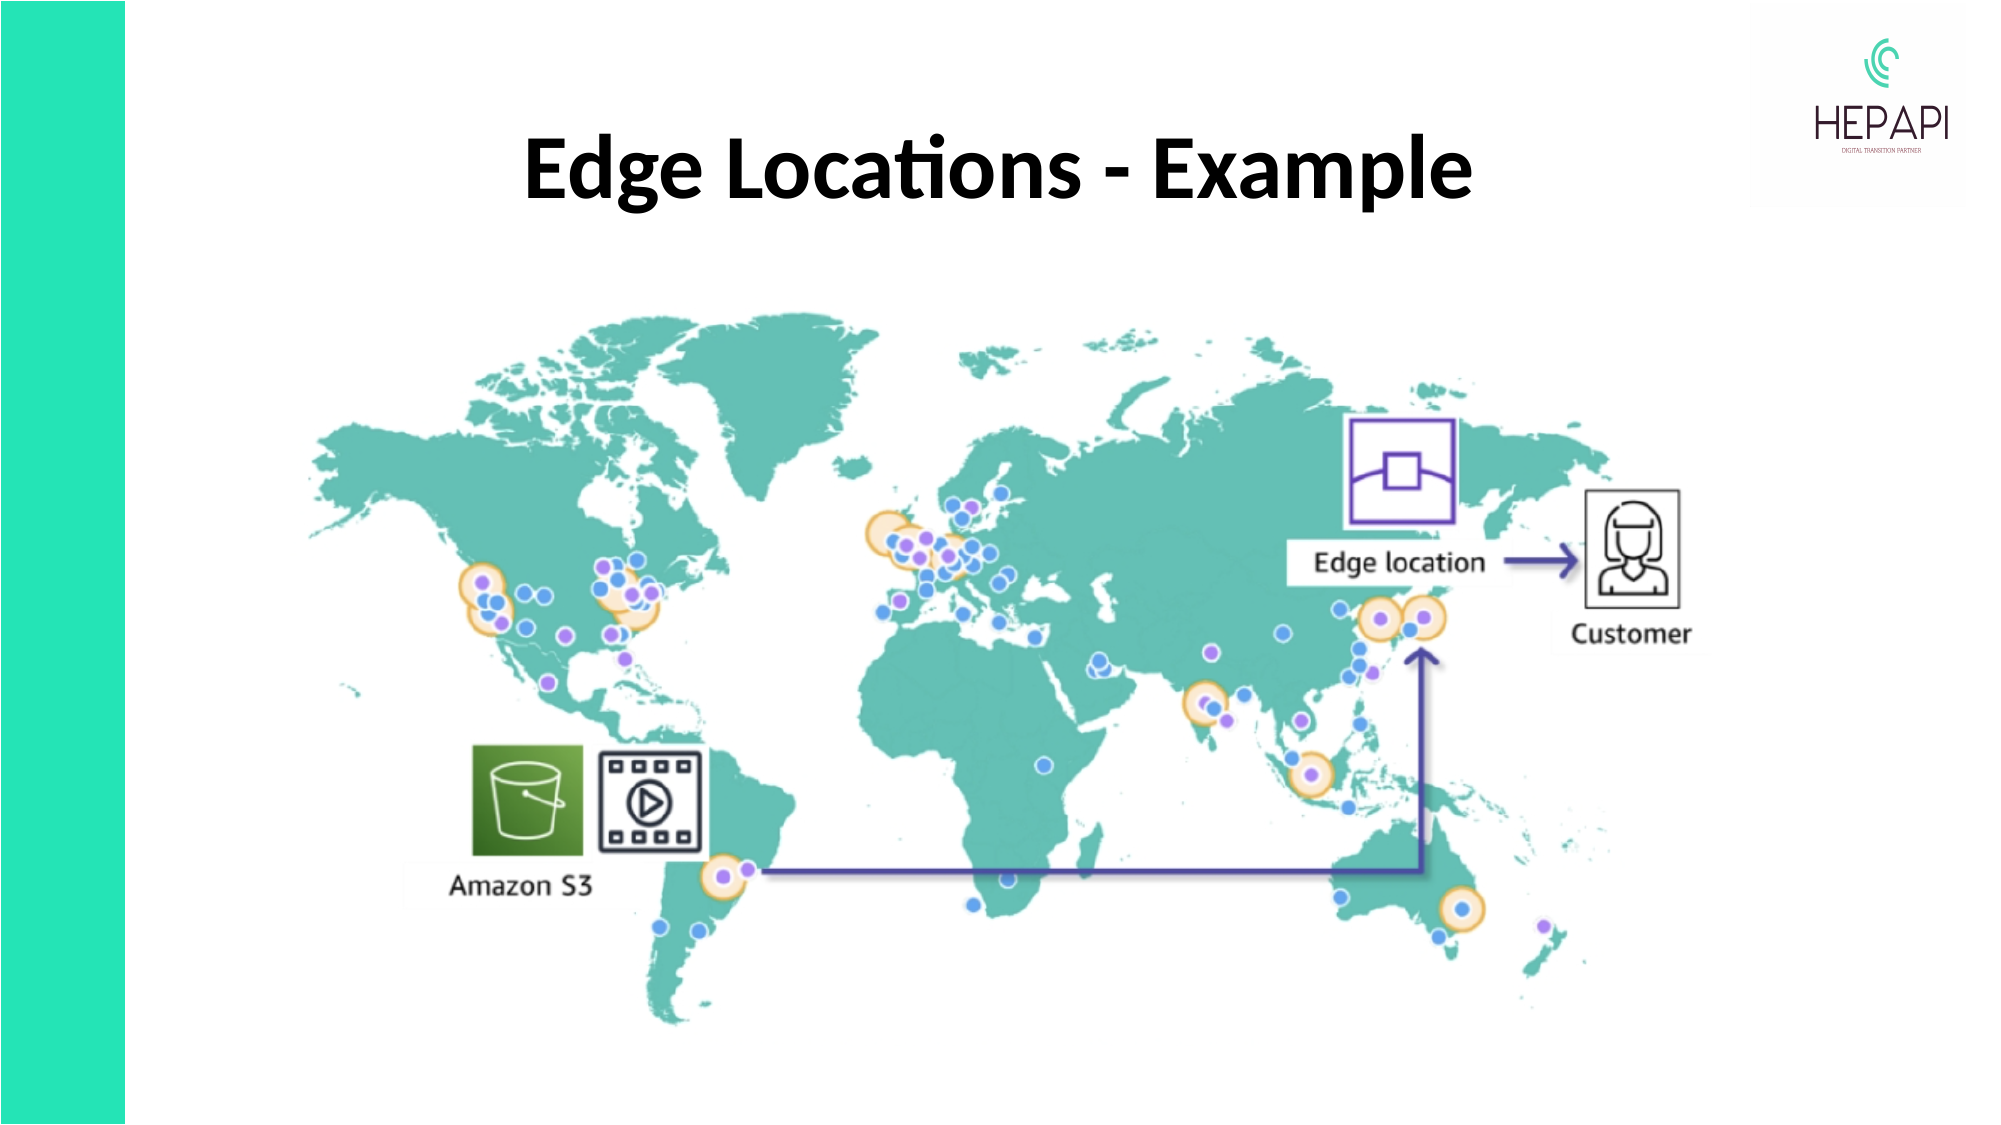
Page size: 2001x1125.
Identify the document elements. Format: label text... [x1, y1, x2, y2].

text_box [0, 0, 127, 1125]
title Edge Locations - Example [136, 59, 1863, 278]
picture [1749, 3, 1966, 207]
picture [284, 297, 1716, 1046]
